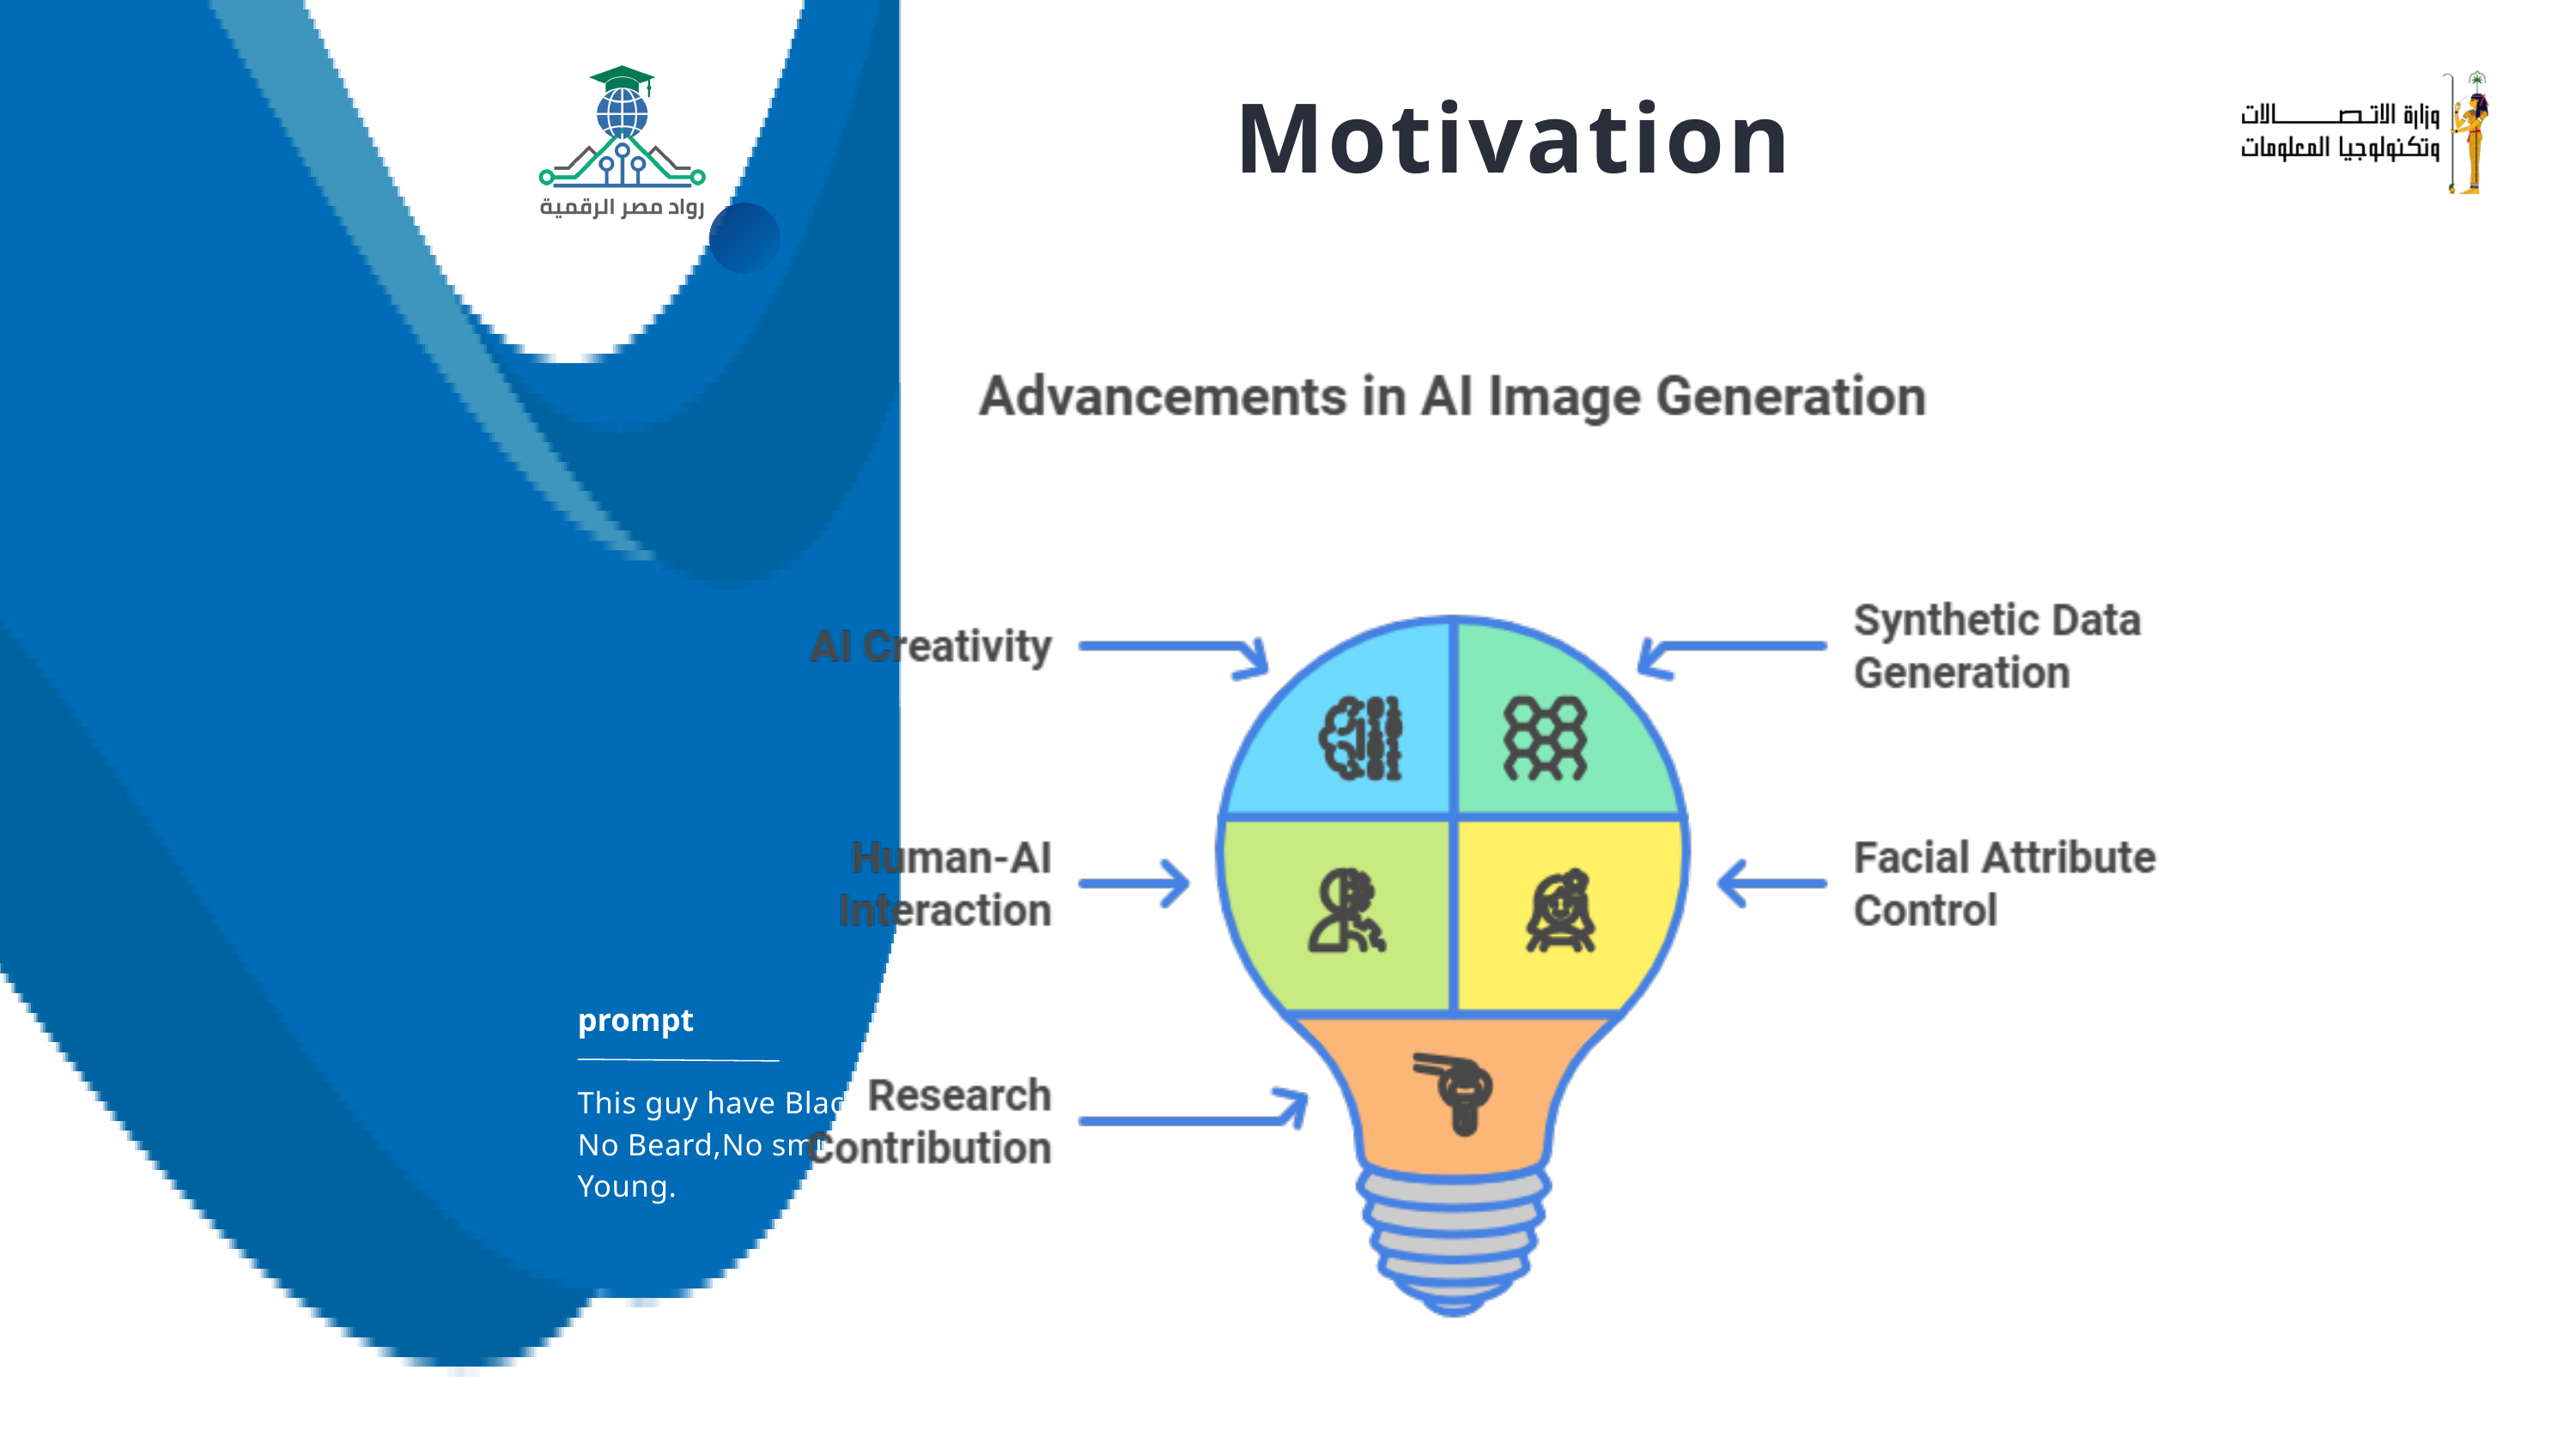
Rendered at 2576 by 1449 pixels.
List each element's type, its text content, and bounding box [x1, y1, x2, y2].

text_box prompt [577, 981, 767, 1038]
text_box This guy have Black Hair, No Beard,No smile,he is Young. [577, 1078, 767, 1245]
text_box [0, 0, 902, 1449]
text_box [709, 203, 780, 274]
text_box [2233, 66, 2505, 202]
text_box [767, 330, 2220, 1344]
text_box Motivation [780, 76, 1793, 192]
text_box [465, 0, 780, 290]
